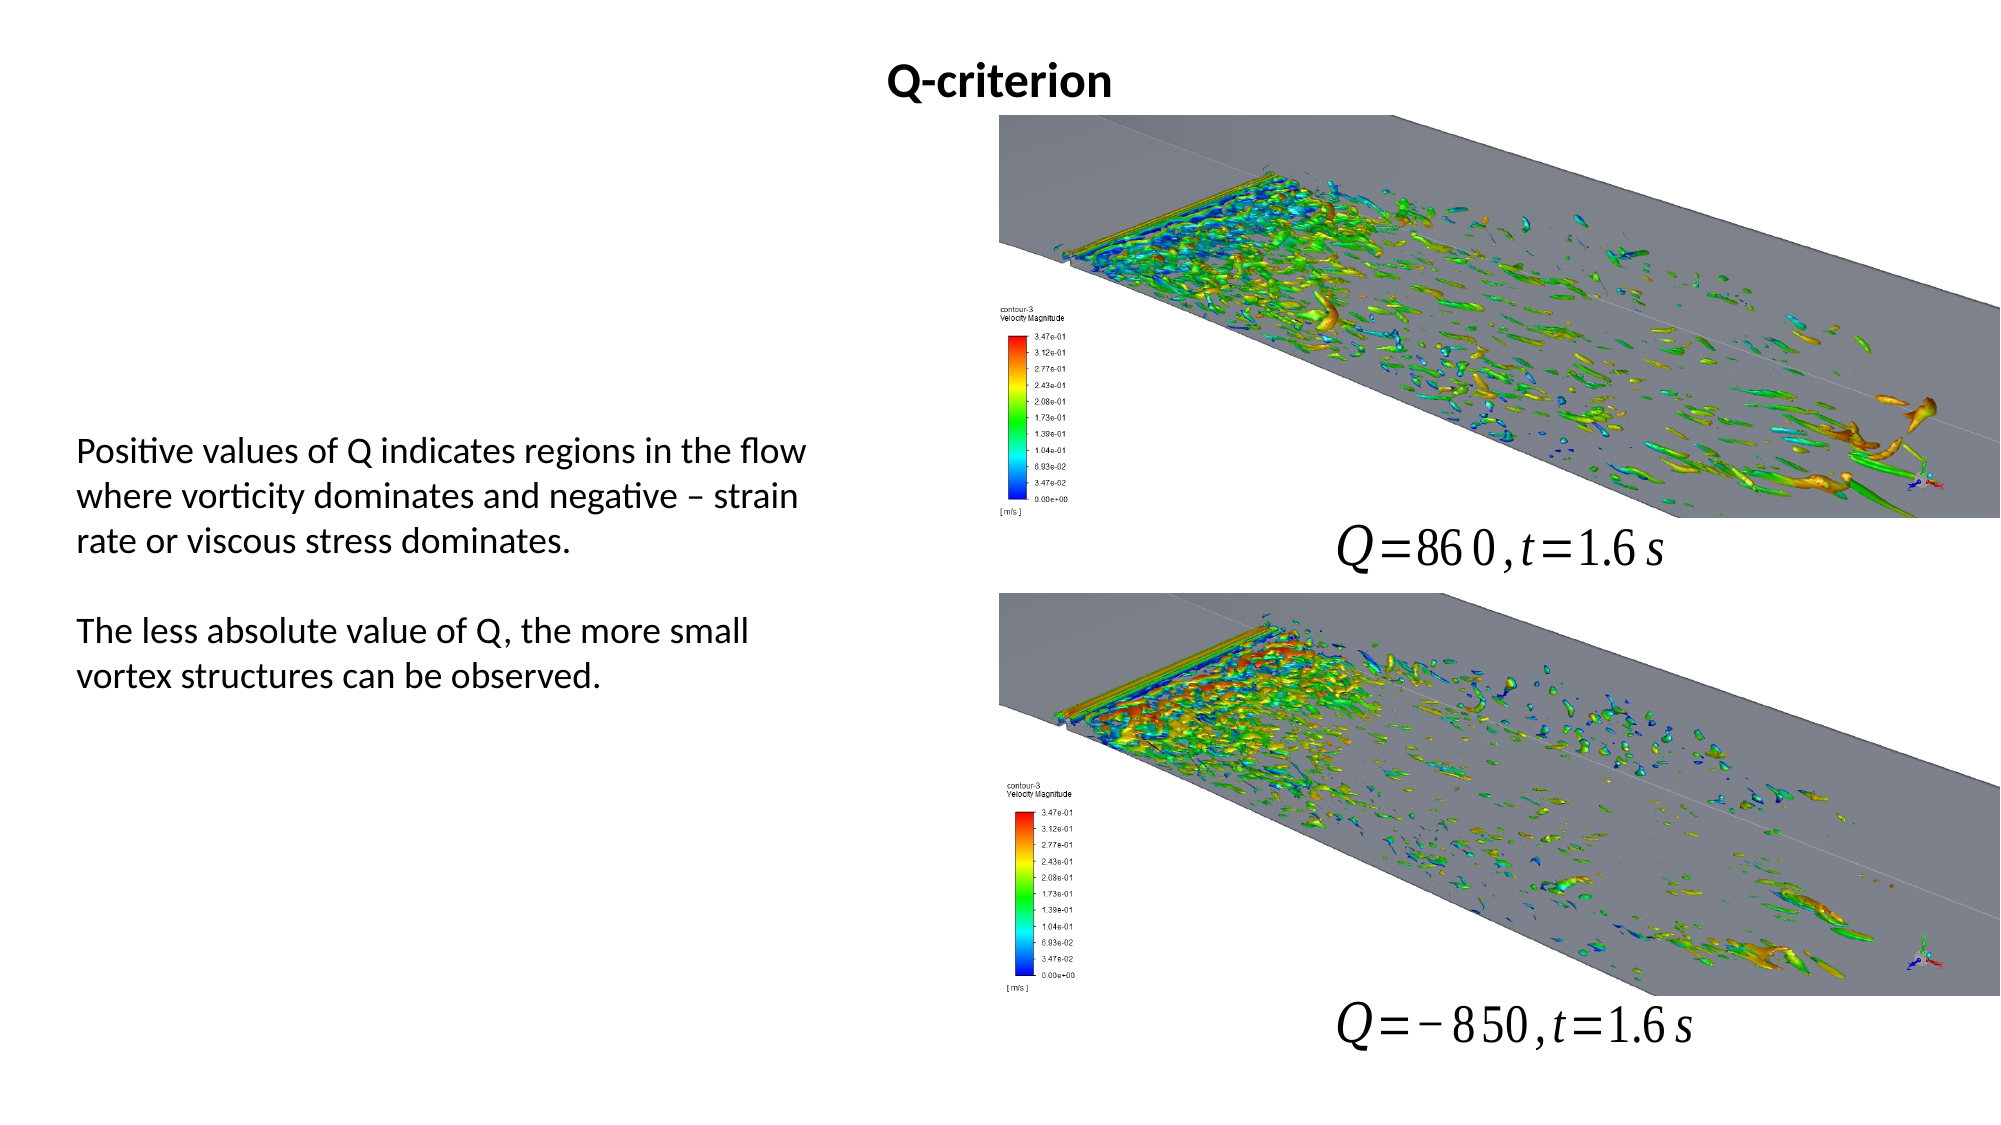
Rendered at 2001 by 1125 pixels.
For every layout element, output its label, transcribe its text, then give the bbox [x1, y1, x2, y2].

text_box Q-criterion [776, 39, 1224, 115]
picture [999, 593, 2000, 996]
text_box Positive values of Q indicates regions in the flow where vorticity dominates and negative – strain rate or viscous stress dominates. The less absolute value of Q, the more small vortex structures can be observed. [61, 418, 861, 704]
picture [999, 115, 2000, 518]
